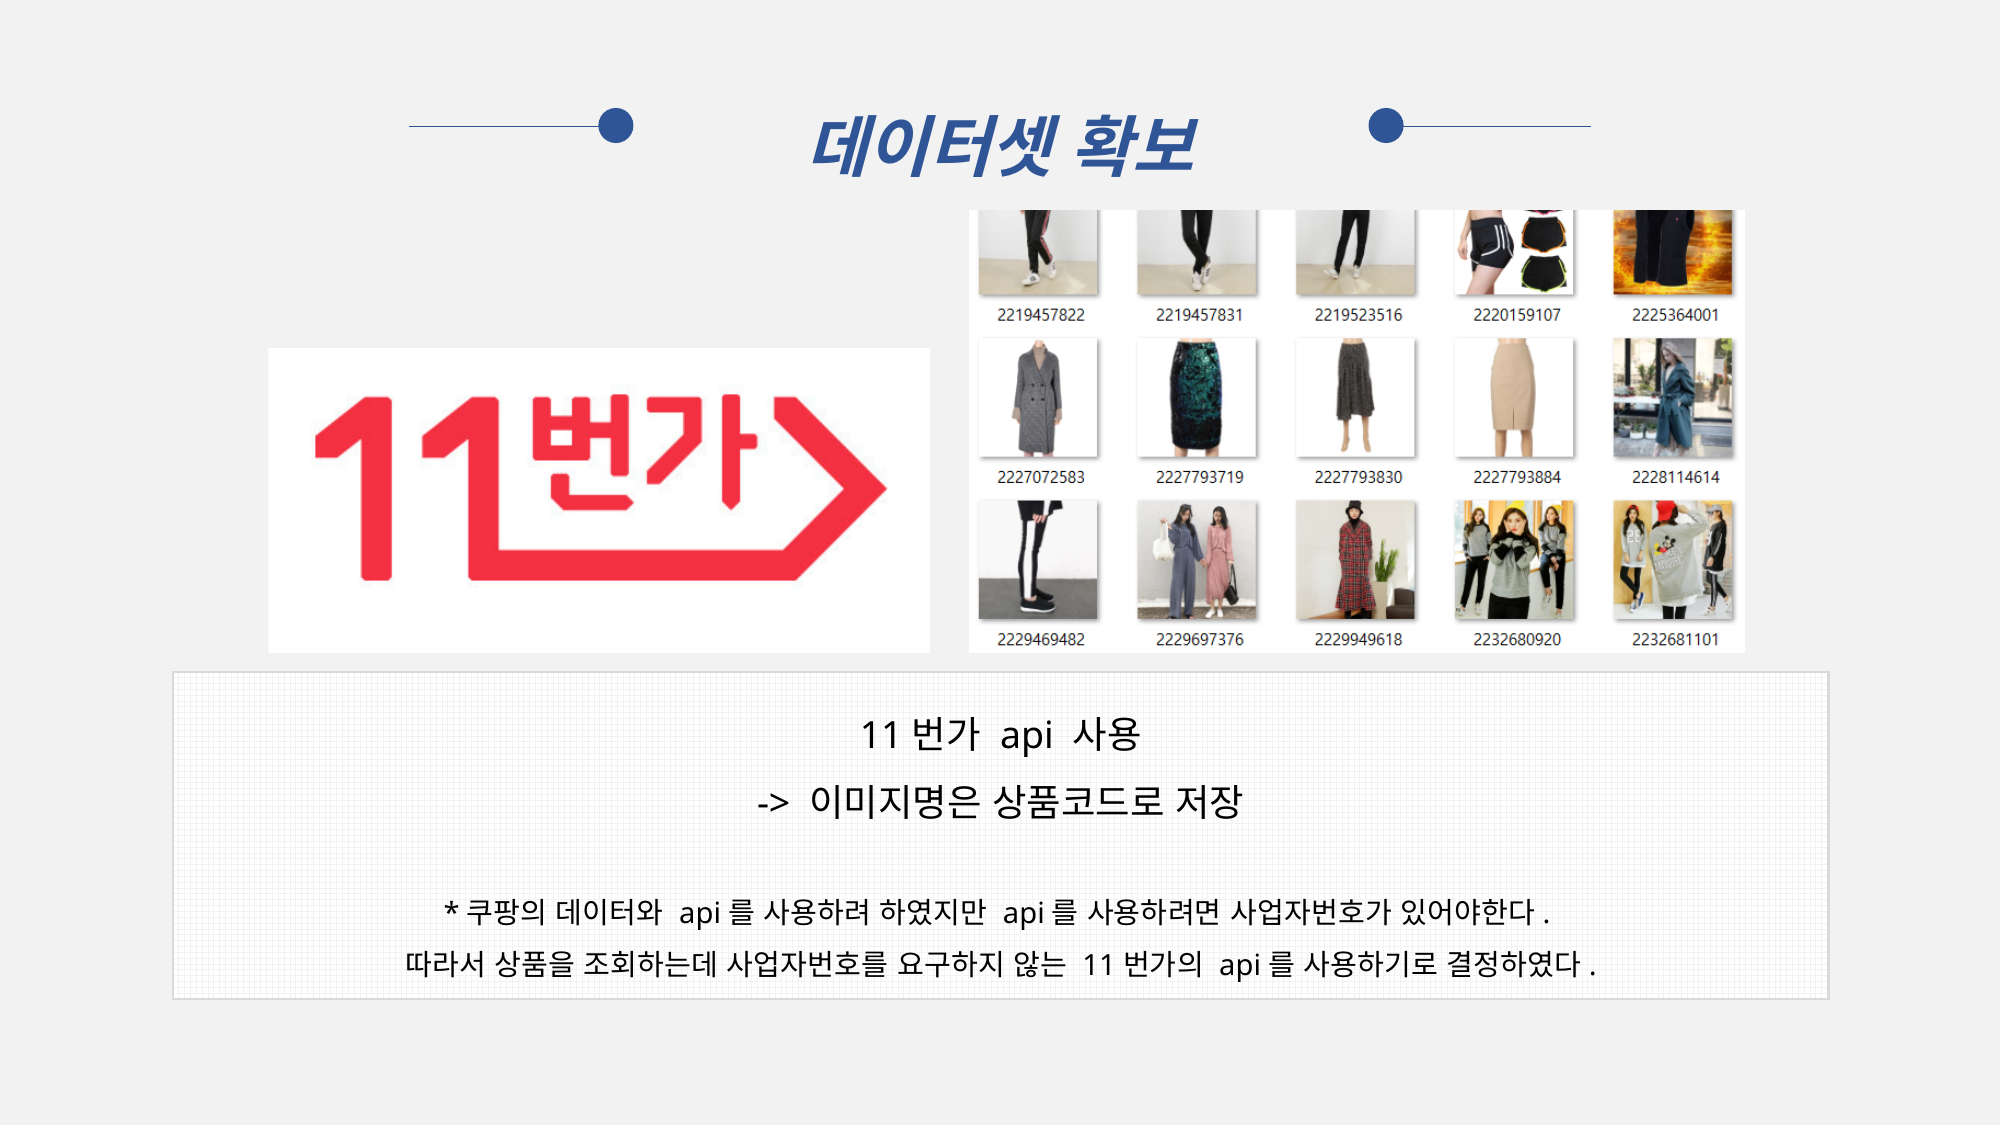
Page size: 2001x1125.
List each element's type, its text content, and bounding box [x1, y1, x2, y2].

text_box 11번가 api 사용 -> 이미지명은 상품코드로 저장 *쿠팡의 데이터와 api를 사용하려 하였지만 api를 사용하려면 사업자번호가 있어야한다. 따라서 상품을 조회하는데 사업자번호를 요구하지 않는 11번가의 api를 사용하기로 결정하였다. [172, 671, 1830, 1000]
text_box [1368, 107, 1404, 126]
picture [969, 210, 1745, 654]
text_box [598, 127, 634, 144]
text_box [1368, 127, 1404, 144]
picture [268, 348, 931, 654]
text_box 데이터셋 확보 [599, 127, 1401, 192]
text_box 데이터셋 확보 [599, 56, 1401, 126]
text_box [598, 107, 634, 126]
